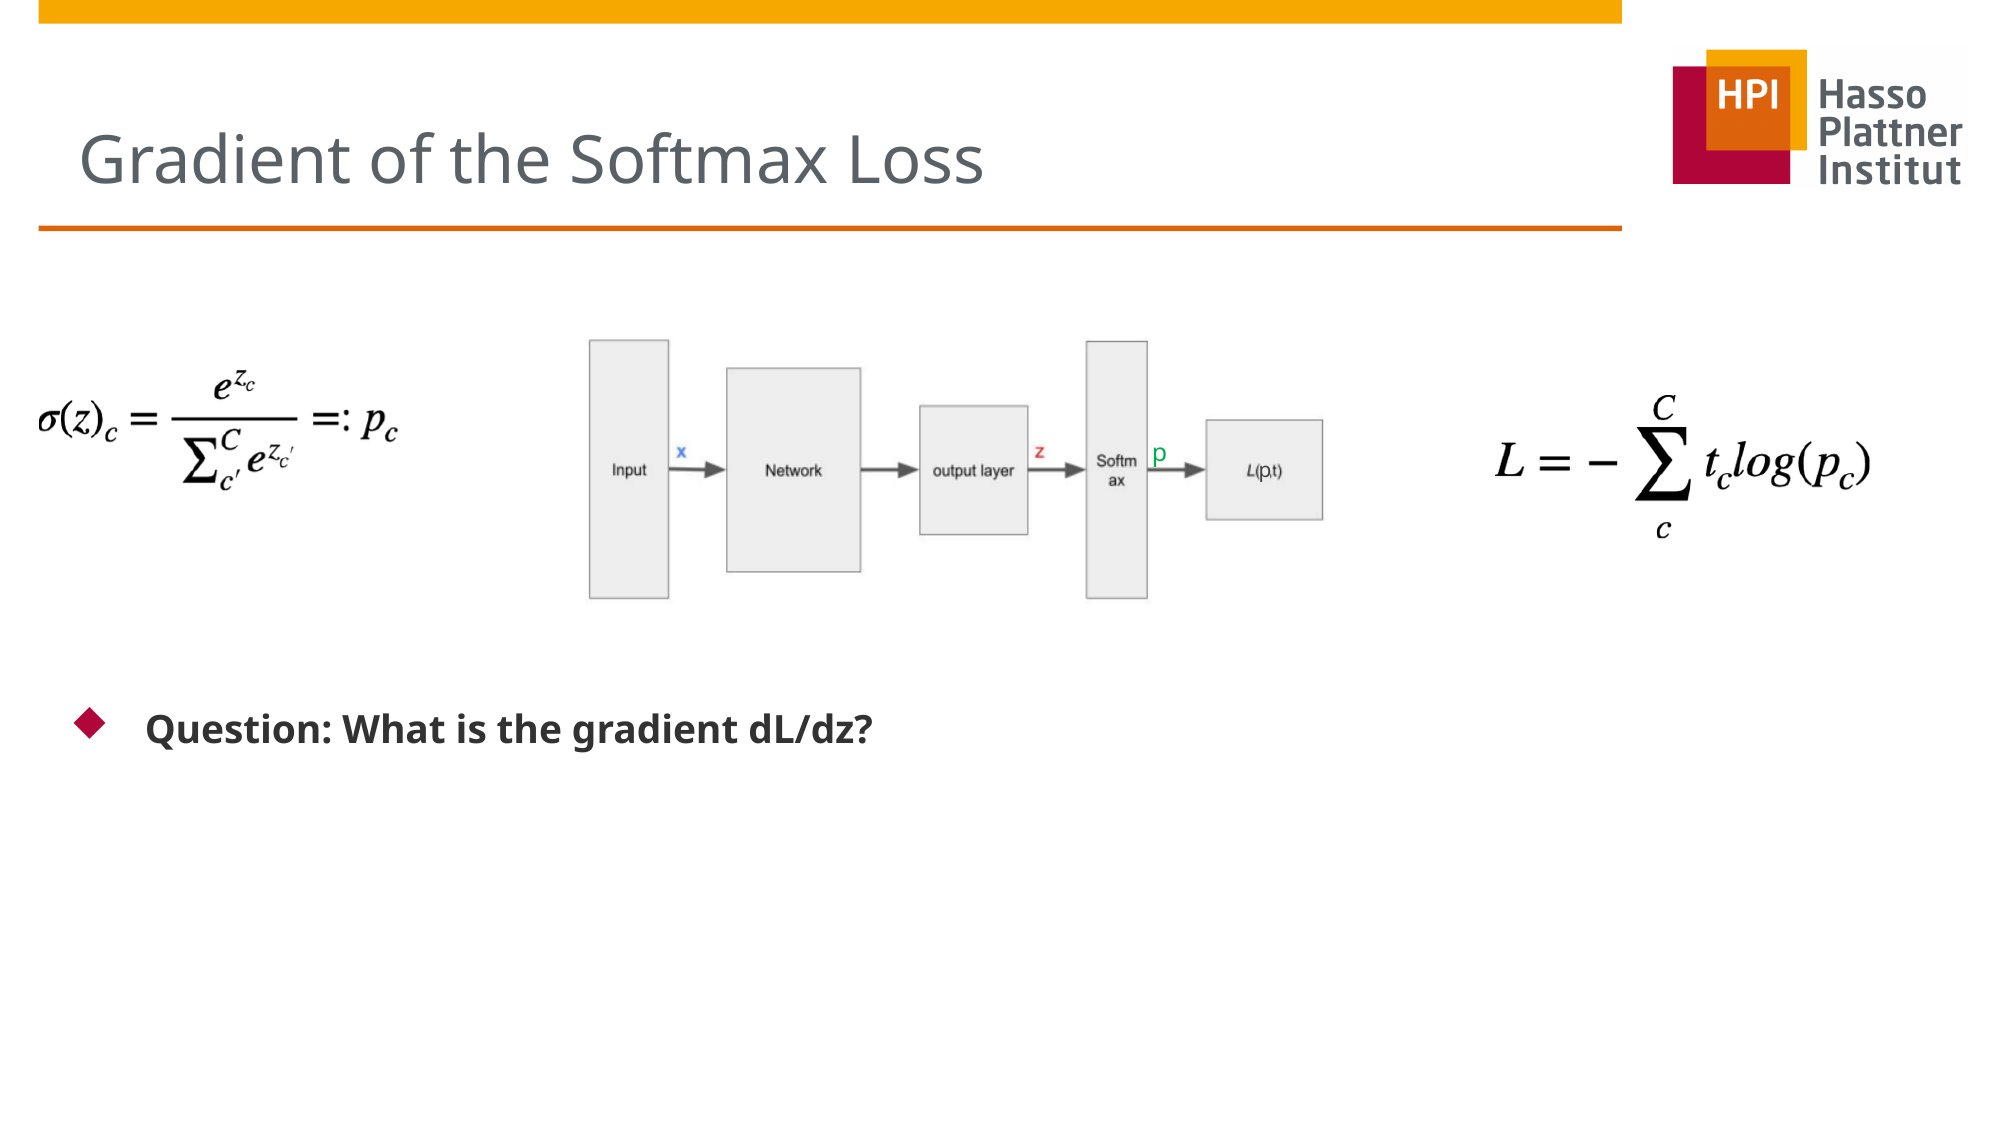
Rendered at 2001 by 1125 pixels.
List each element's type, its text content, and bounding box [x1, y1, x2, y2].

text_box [551, 321, 1383, 611]
title Gradient of the Softmax Loss [78, 23, 1583, 227]
picture [1669, 44, 1969, 189]
text_box Question: What is the gradient dL/dz? [70, 269, 1575, 1050]
picture [29, 361, 401, 495]
picture [1478, 384, 1887, 547]
